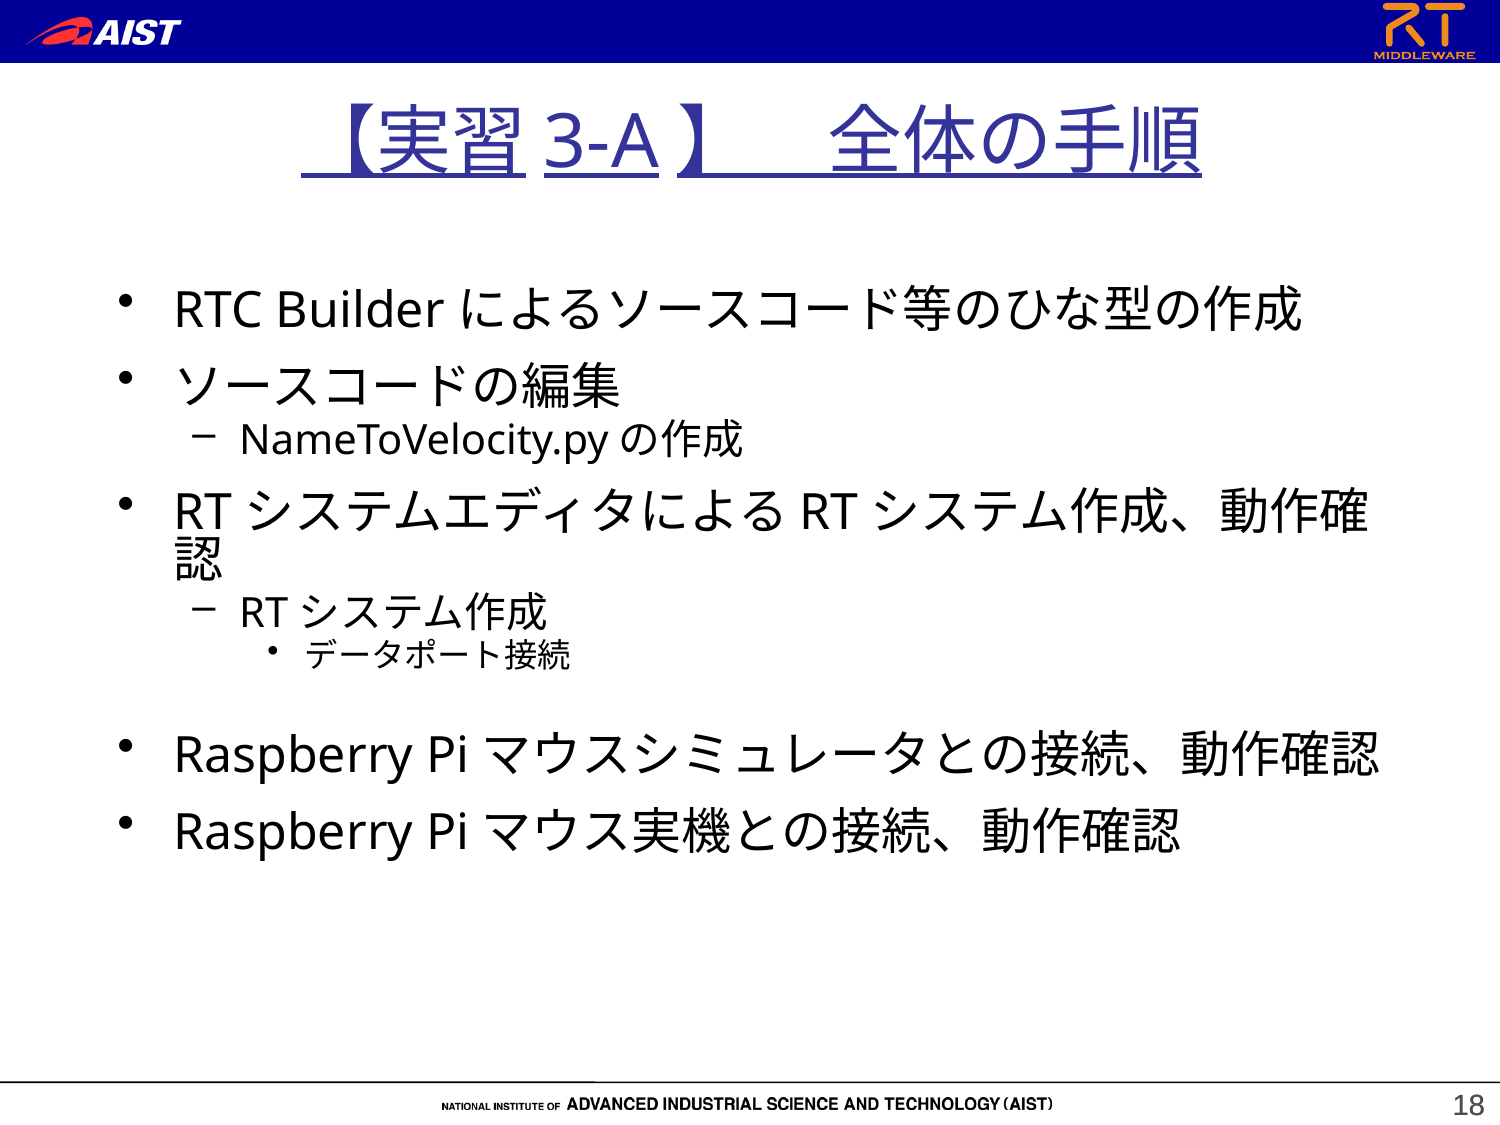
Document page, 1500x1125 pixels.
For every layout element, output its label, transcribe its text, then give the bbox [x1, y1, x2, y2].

title 【実習3-A】 全体の手順 [29, 65, 1475, 209]
picture [0, 0, 1500, 63]
picture [442, 1097, 1052, 1110]
text_box 18 [1149, 1078, 1500, 1125]
list RTC Builderによるソースコード等のひな型の作成 ソースコードの編集 NameToVelocity.pyの作成 RTシステムエディタによるRTシステム作成、動作確認 RTシステム作成 データポート接続 Raspberry Piマウスシミュレータとの接続、動作確認 Raspberry Piマウス実機との接続、動作確認 [102, 281, 1401, 1005]
